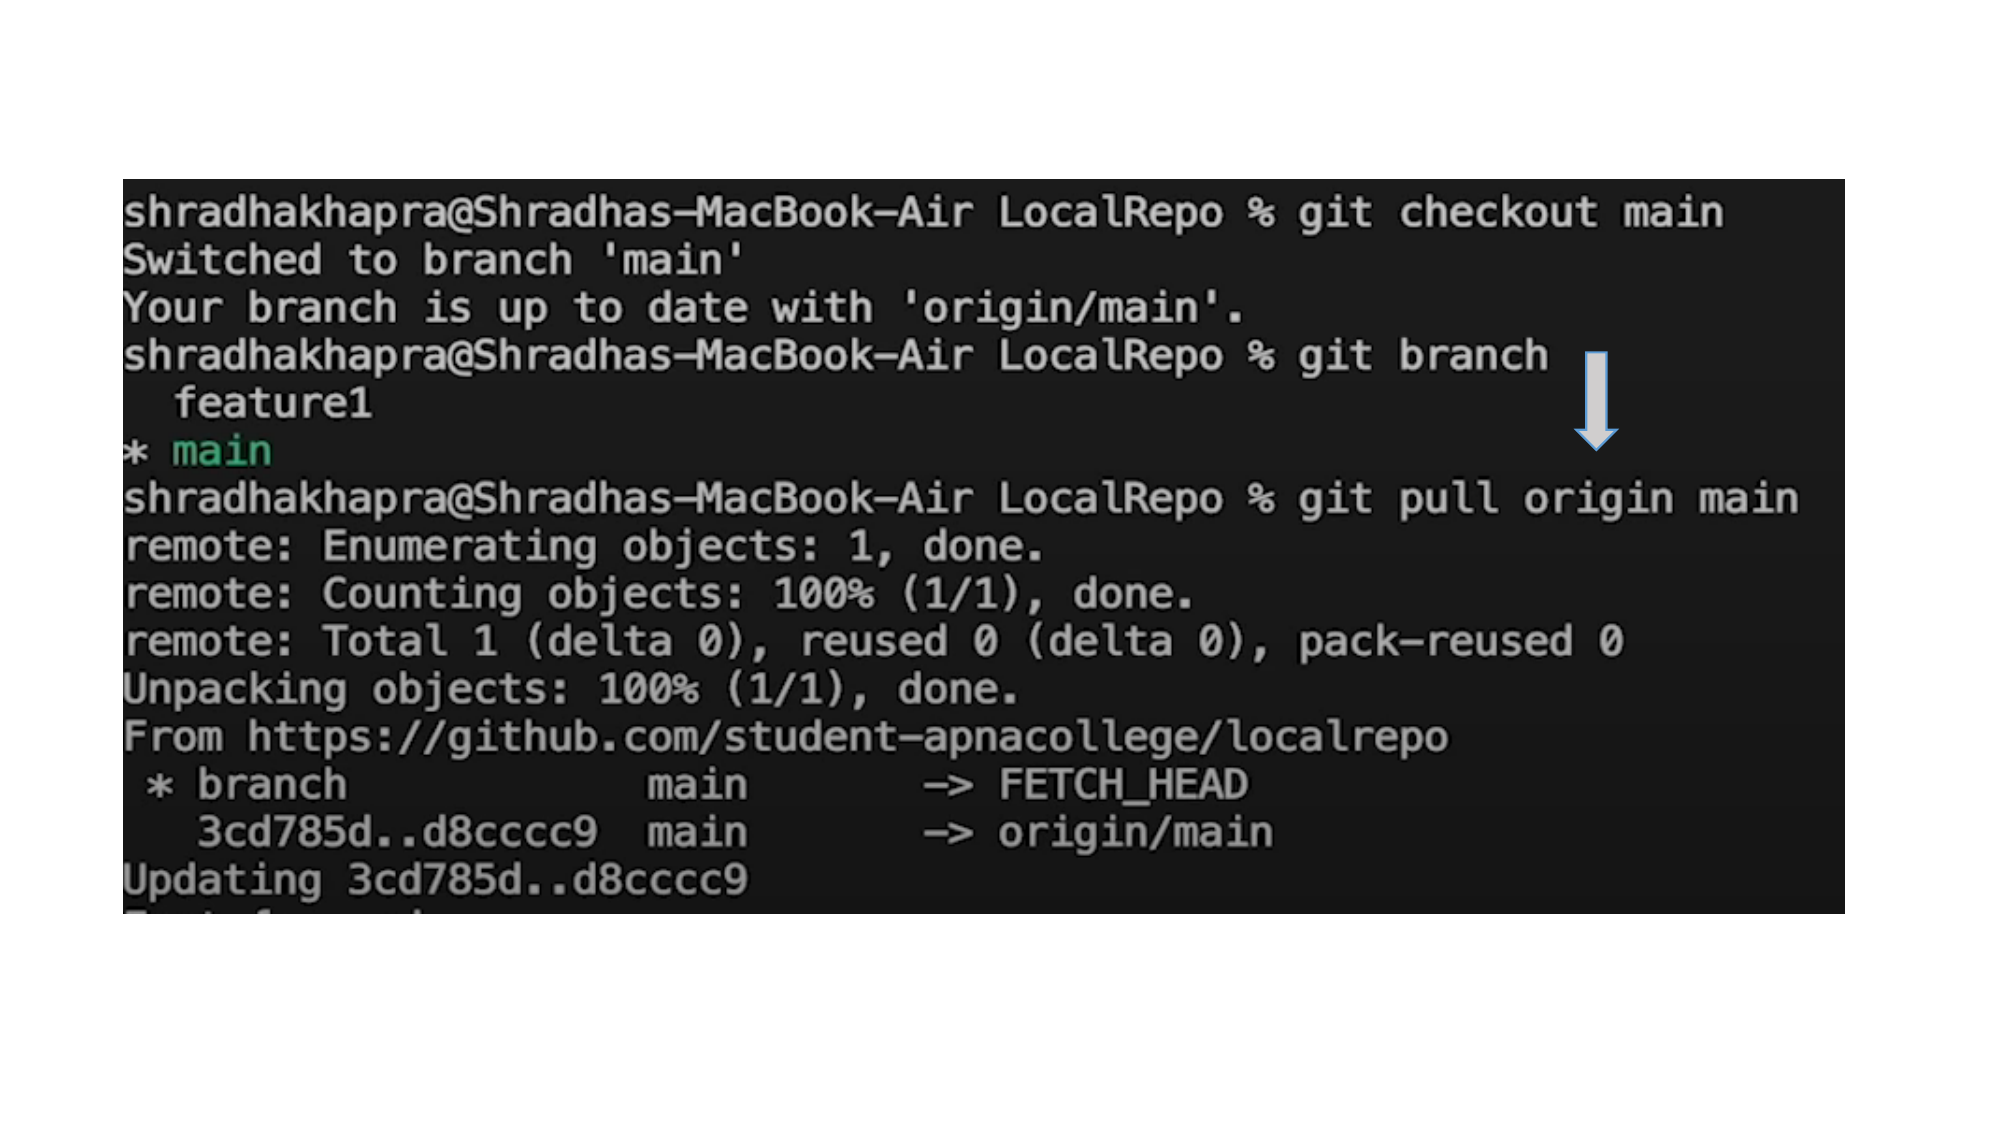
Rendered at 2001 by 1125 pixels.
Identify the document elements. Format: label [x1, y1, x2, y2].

picture [123, 179, 1845, 915]
